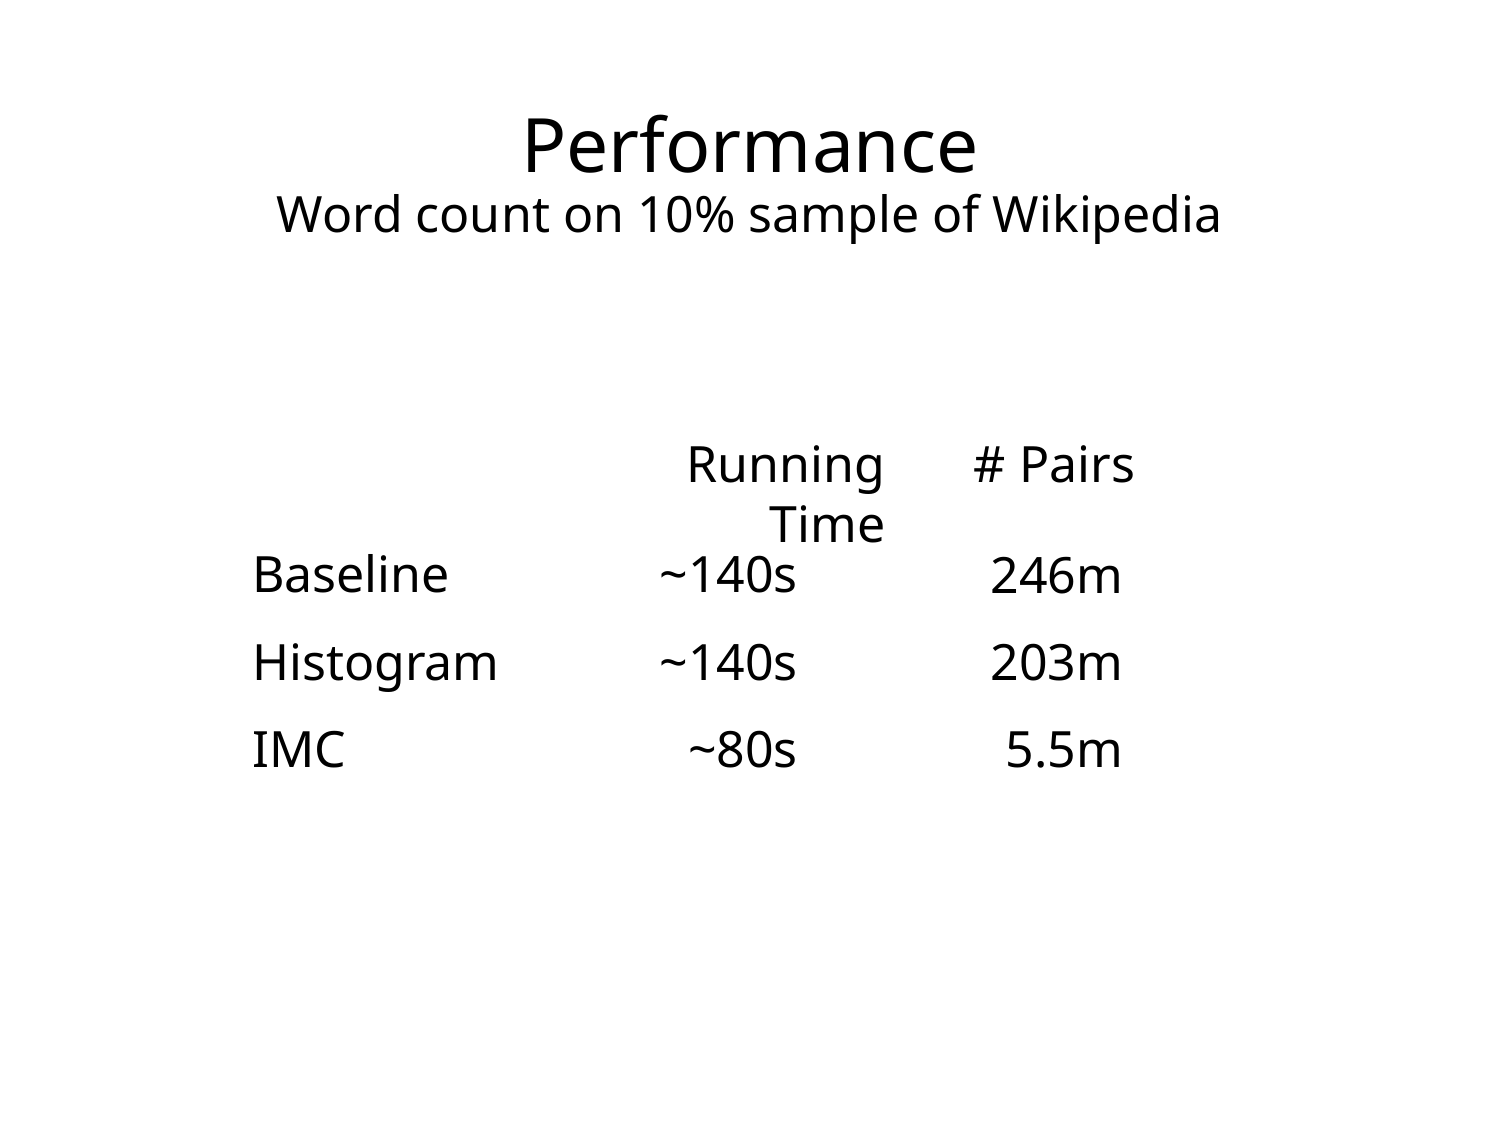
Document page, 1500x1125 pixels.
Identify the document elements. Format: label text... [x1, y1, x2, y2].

text_box ~80s [612, 709, 813, 785]
text_box Performance [0, 90, 1500, 174]
text_box Word count on 10% sample of Wikipedia [0, 174, 1500, 250]
text_box 5.5m [937, 710, 1138, 786]
text_box Running Time [575, 424, 900, 560]
text_box 246m [937, 535, 1138, 611]
text_box ~140s [612, 560, 813, 611]
text_box ~140s [612, 622, 813, 698]
text_box IMC [237, 710, 612, 785]
text_box 203m [937, 623, 1138, 698]
text_box # Pairs [912, 424, 1150, 500]
text_box Baseline [237, 535, 612, 611]
text_box Histogram [237, 622, 612, 698]
